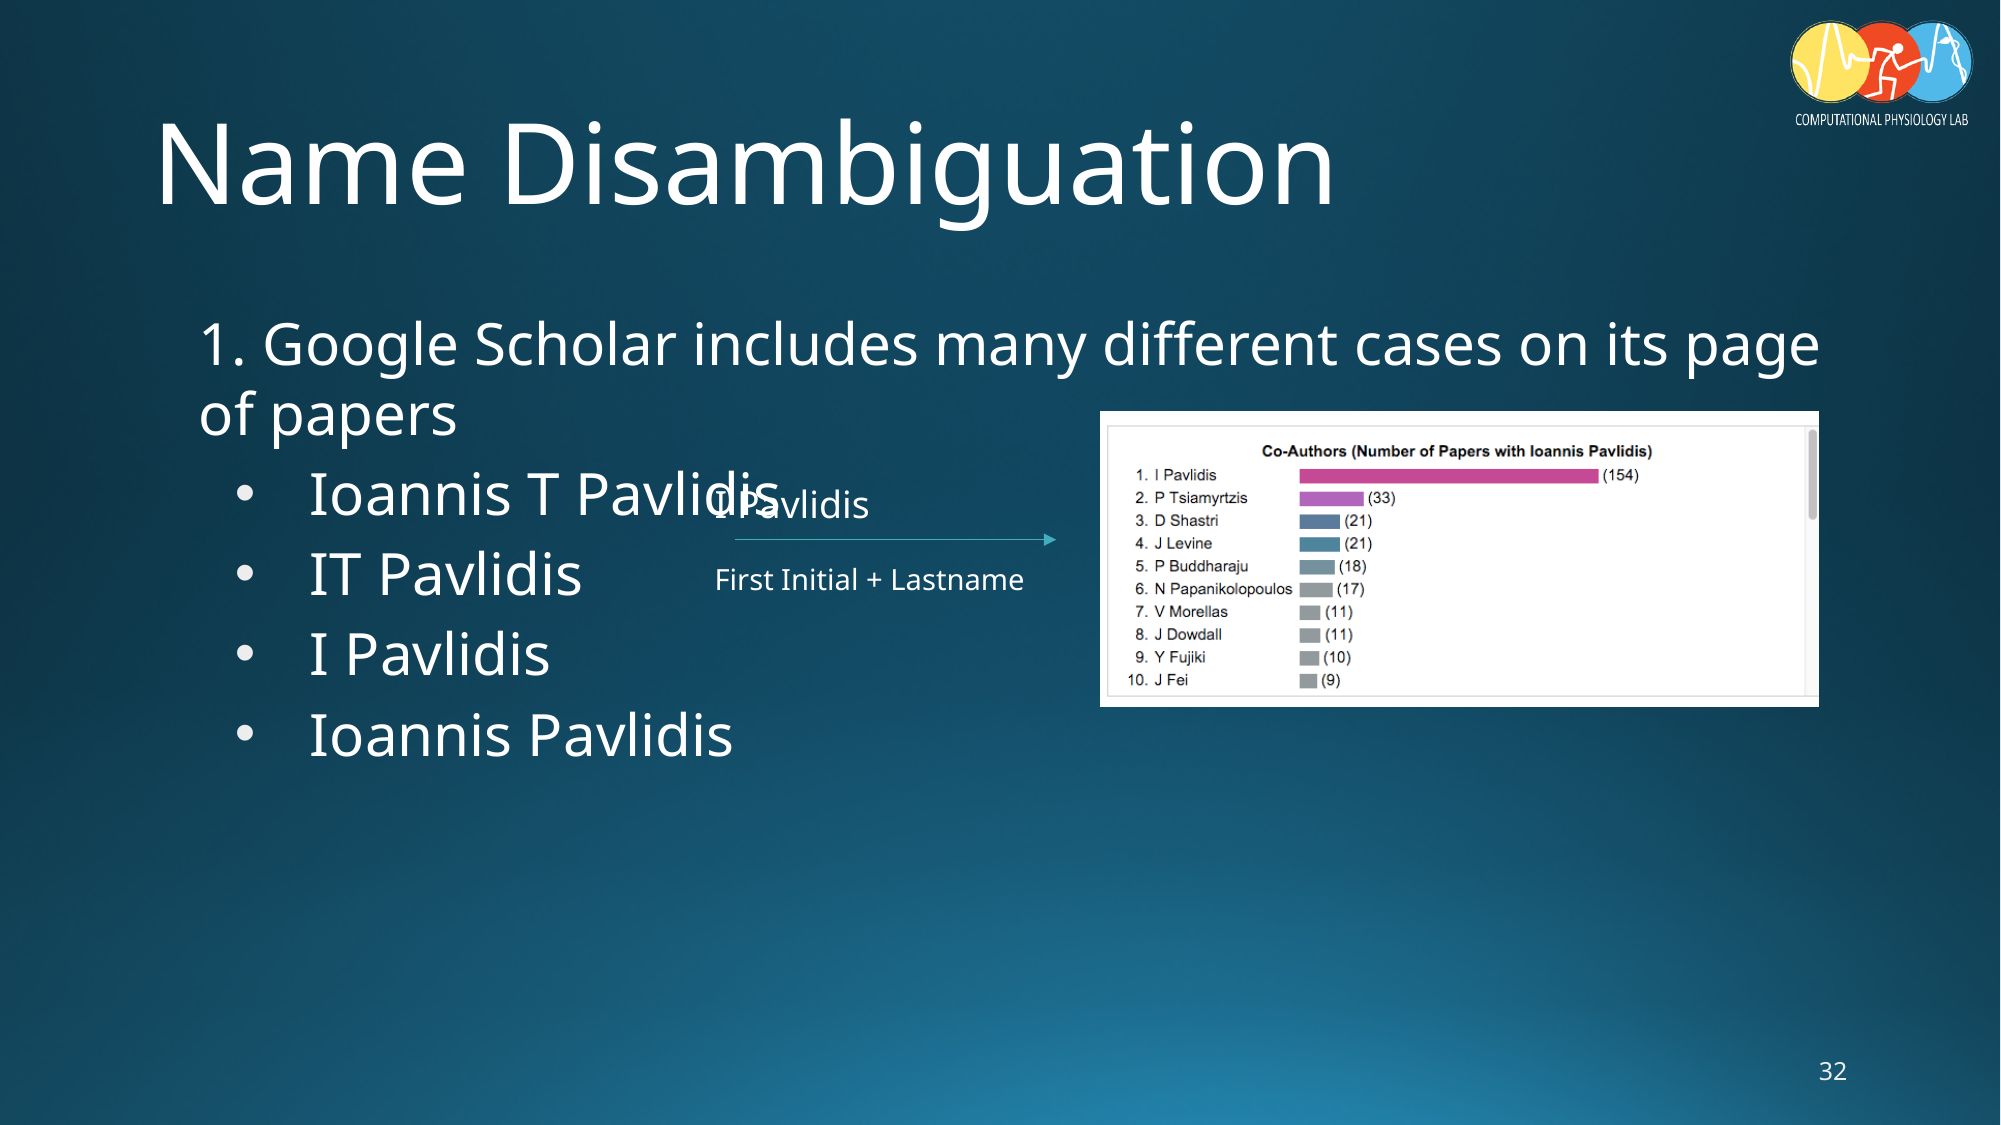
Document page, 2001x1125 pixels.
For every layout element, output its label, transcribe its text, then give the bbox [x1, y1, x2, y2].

slide_number 32 [1412, 1042, 1863, 1103]
list 1. Google Scholar includes many different cases on its page of papers Ioannis T Pavlidis IT Pavlidis I Pavlidis Ioannis Pavlidis [183, 299, 1863, 1103]
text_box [714, 473, 1057, 605]
picture [0, 0, 2001, 1125]
title Name Disambiguation [137, 59, 1863, 278]
